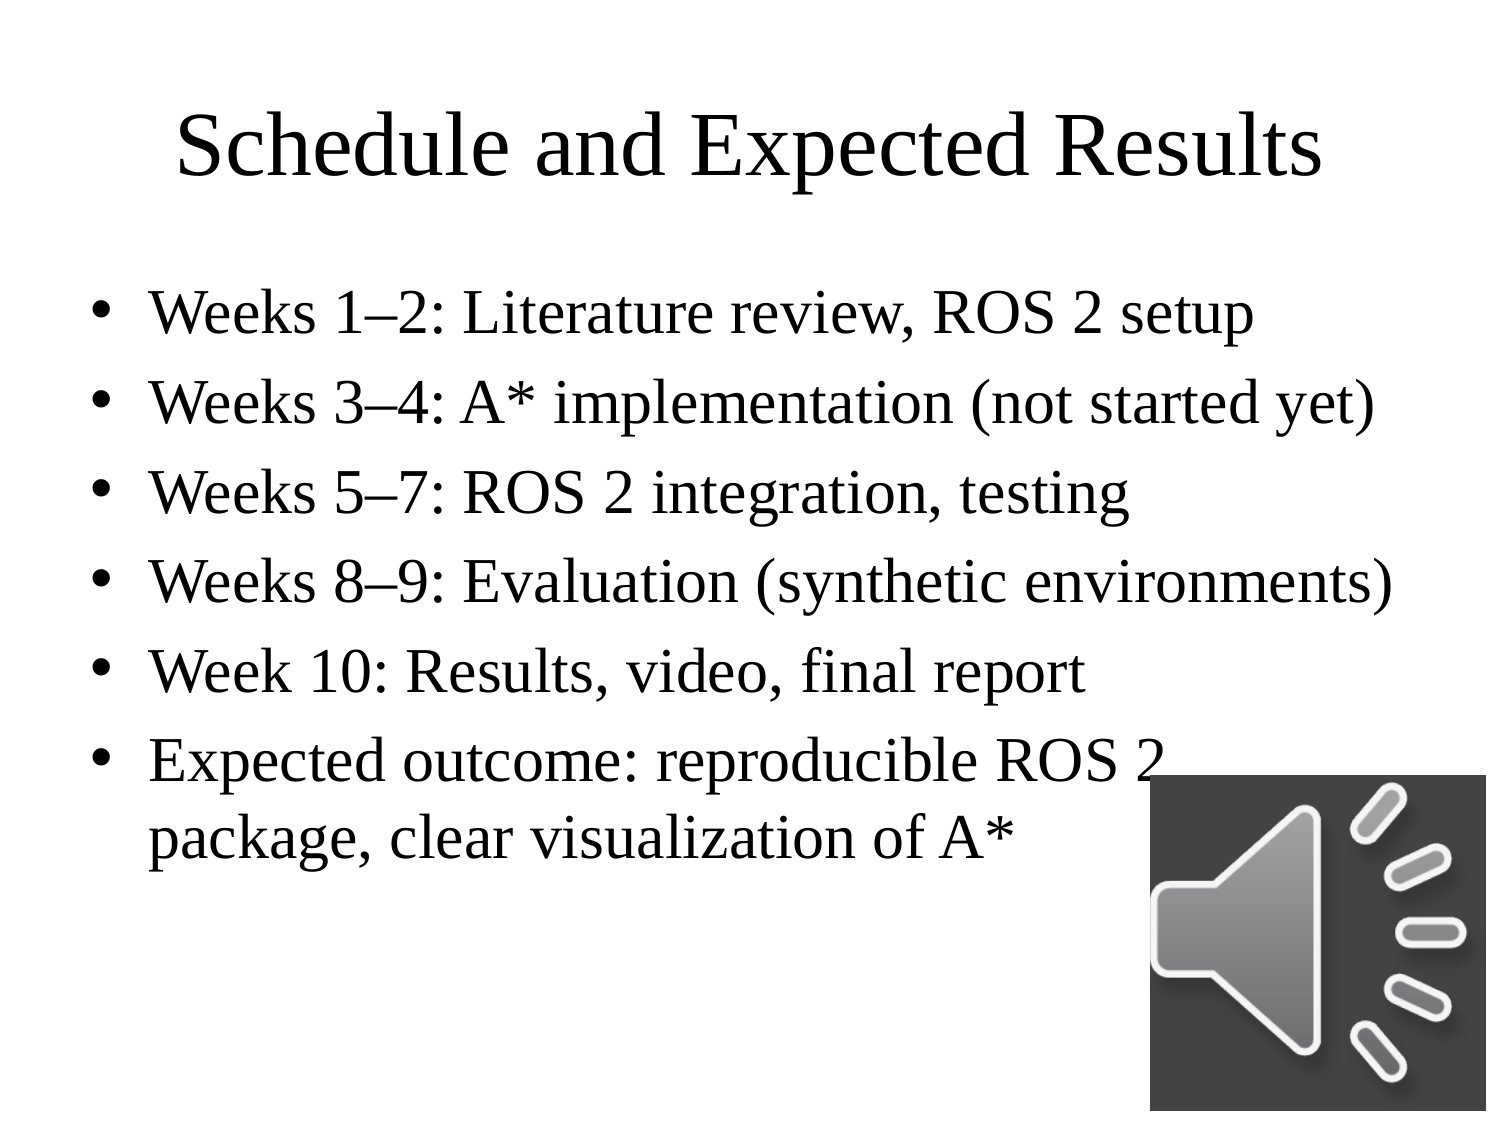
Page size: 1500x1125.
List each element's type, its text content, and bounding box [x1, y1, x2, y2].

picture [1148, 773, 1487, 1112]
title Schedule and Expected Results [75, 45, 1425, 233]
list Weeks 1–2: Literature review, ROS 2 setup Weeks 3–4: A* implementation (not started yet) Weeks 5–7: ROS 2 integration, testing Weeks 8–9: Evaluation (synthetic environments) Week 10: Results, video, final report Expected outcome: reproducible ROS 2 package, clear visualization of A* [75, 262, 1425, 1005]
